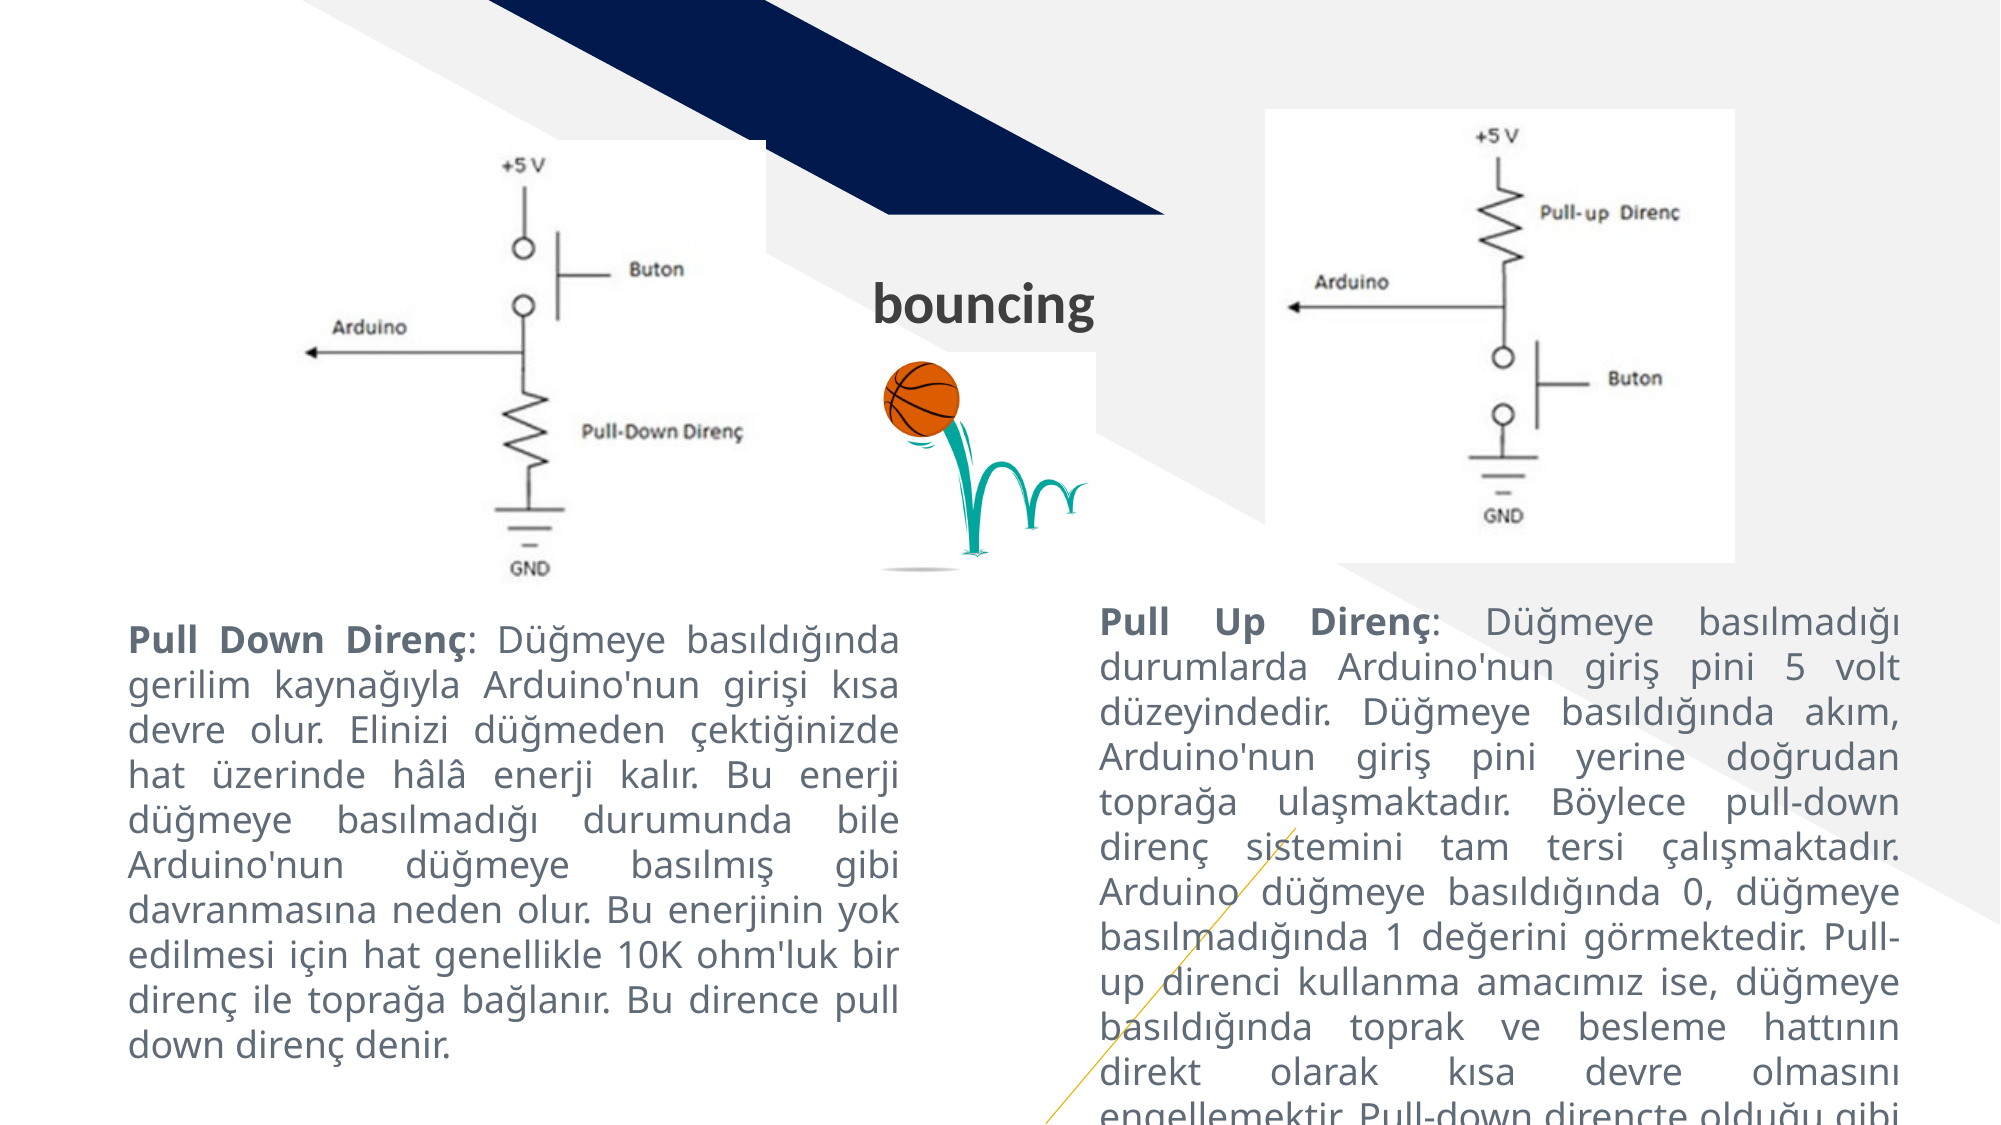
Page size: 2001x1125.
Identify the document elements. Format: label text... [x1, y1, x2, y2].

picture [296, 140, 766, 591]
picture [867, 352, 1096, 581]
text_box Pull Up Direnç: Düğmeye basılmadığı durumlarda Arduino'nun giriş pini 5 volt düzeyindedir. Düğmeye basıldığında akım, Arduino'nun giriş pini yerine doğrudan toprağa ulaşmaktadır. Böylece pull-down direnç sistemini tam tersi çalışmaktadır. Arduino düğmeye basıldığında 0, düğmeye basılmadığında 1 değerini görmektedir. Pull-up direnci kullanma amacımız ise, düğmeye basıldığında toprak ve besleme hattının direkt olarak kısa devre olmasını engellemektir. Pull-down dirençte olduğu gibi pull-up dirençlerde genellikle 10K ohm olur. [1084, 590, 1916, 1125]
picture [1265, 109, 1735, 563]
text_box bouncing [857, 258, 1124, 343]
text_box Pull Down Direnç: Düğmeye basıldığında gerilim kaynağıyla Arduino'nun girişi kısa devre olur. Elinizi düğmeden çektiğinizde hat üzerinde hâlâ enerji kalır. Bu enerji düğmeye basılmadığı durumunda bile Arduino'nun düğmeye basılmış gibi davranmasına neden olur. Bu enerjinin yok edilmesi için hat genellikle 10K ohm'luk bir direnç ile toprağa bağlanır. Bu dirence pull down direnç denir. [112, 608, 916, 1074]
